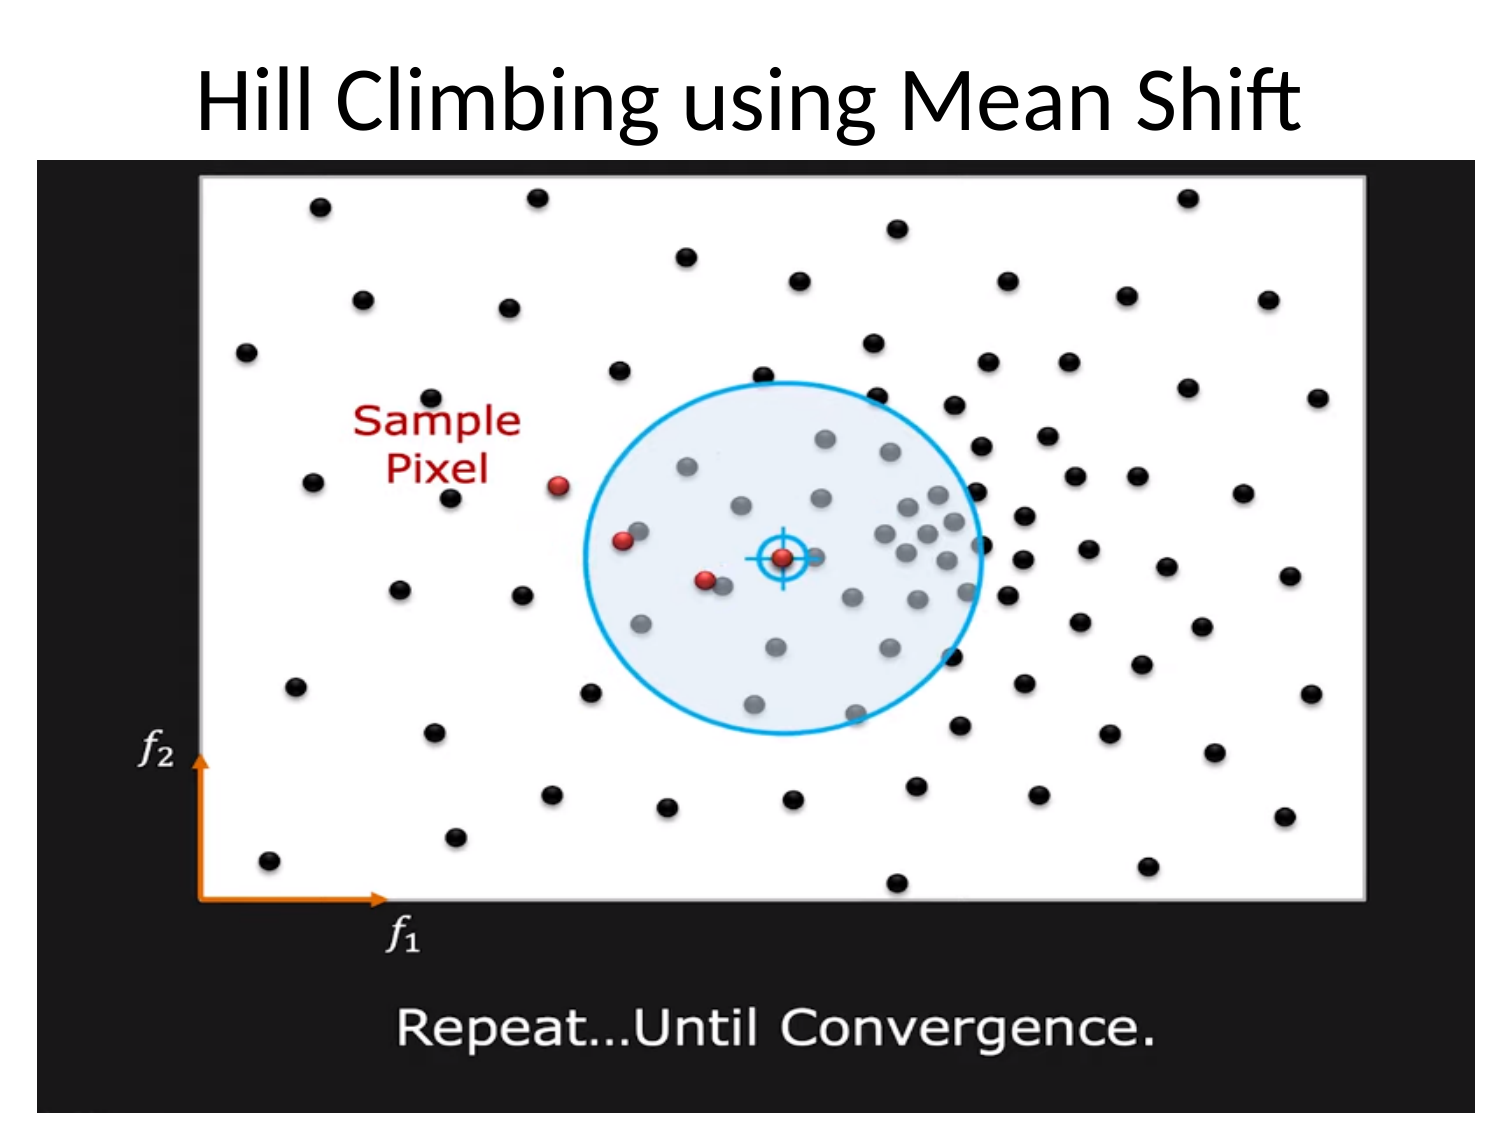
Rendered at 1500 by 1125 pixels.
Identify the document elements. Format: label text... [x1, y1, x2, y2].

picture [37, 160, 1476, 1113]
title Hill Climbing using Mean Shift [75, 0, 1425, 159]
